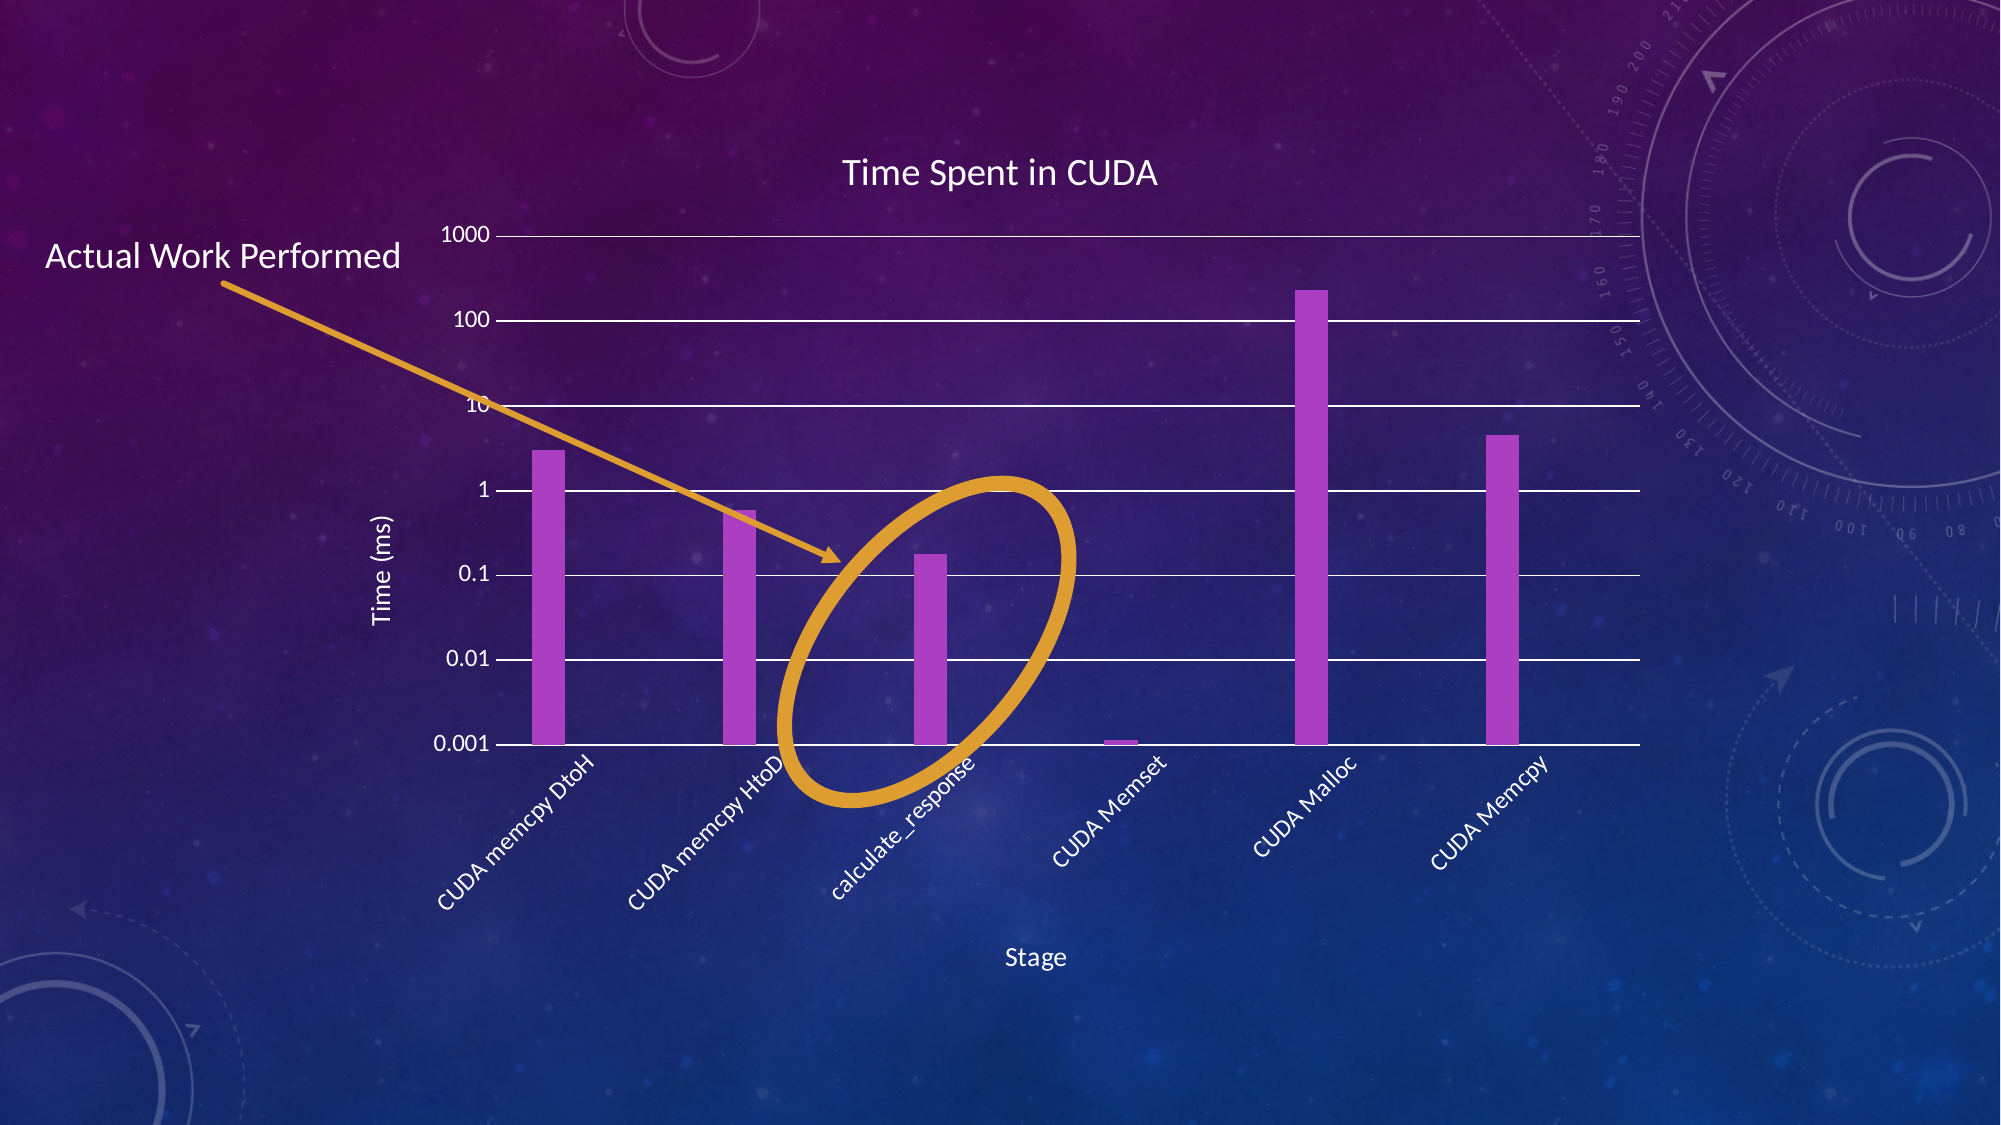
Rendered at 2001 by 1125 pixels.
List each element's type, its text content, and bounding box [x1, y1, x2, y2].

text_box Actual Work Performed [30, 223, 327, 284]
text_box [223, 284, 842, 563]
picture [0, 0, 2001, 1125]
chart [332, 117, 1667, 1008]
